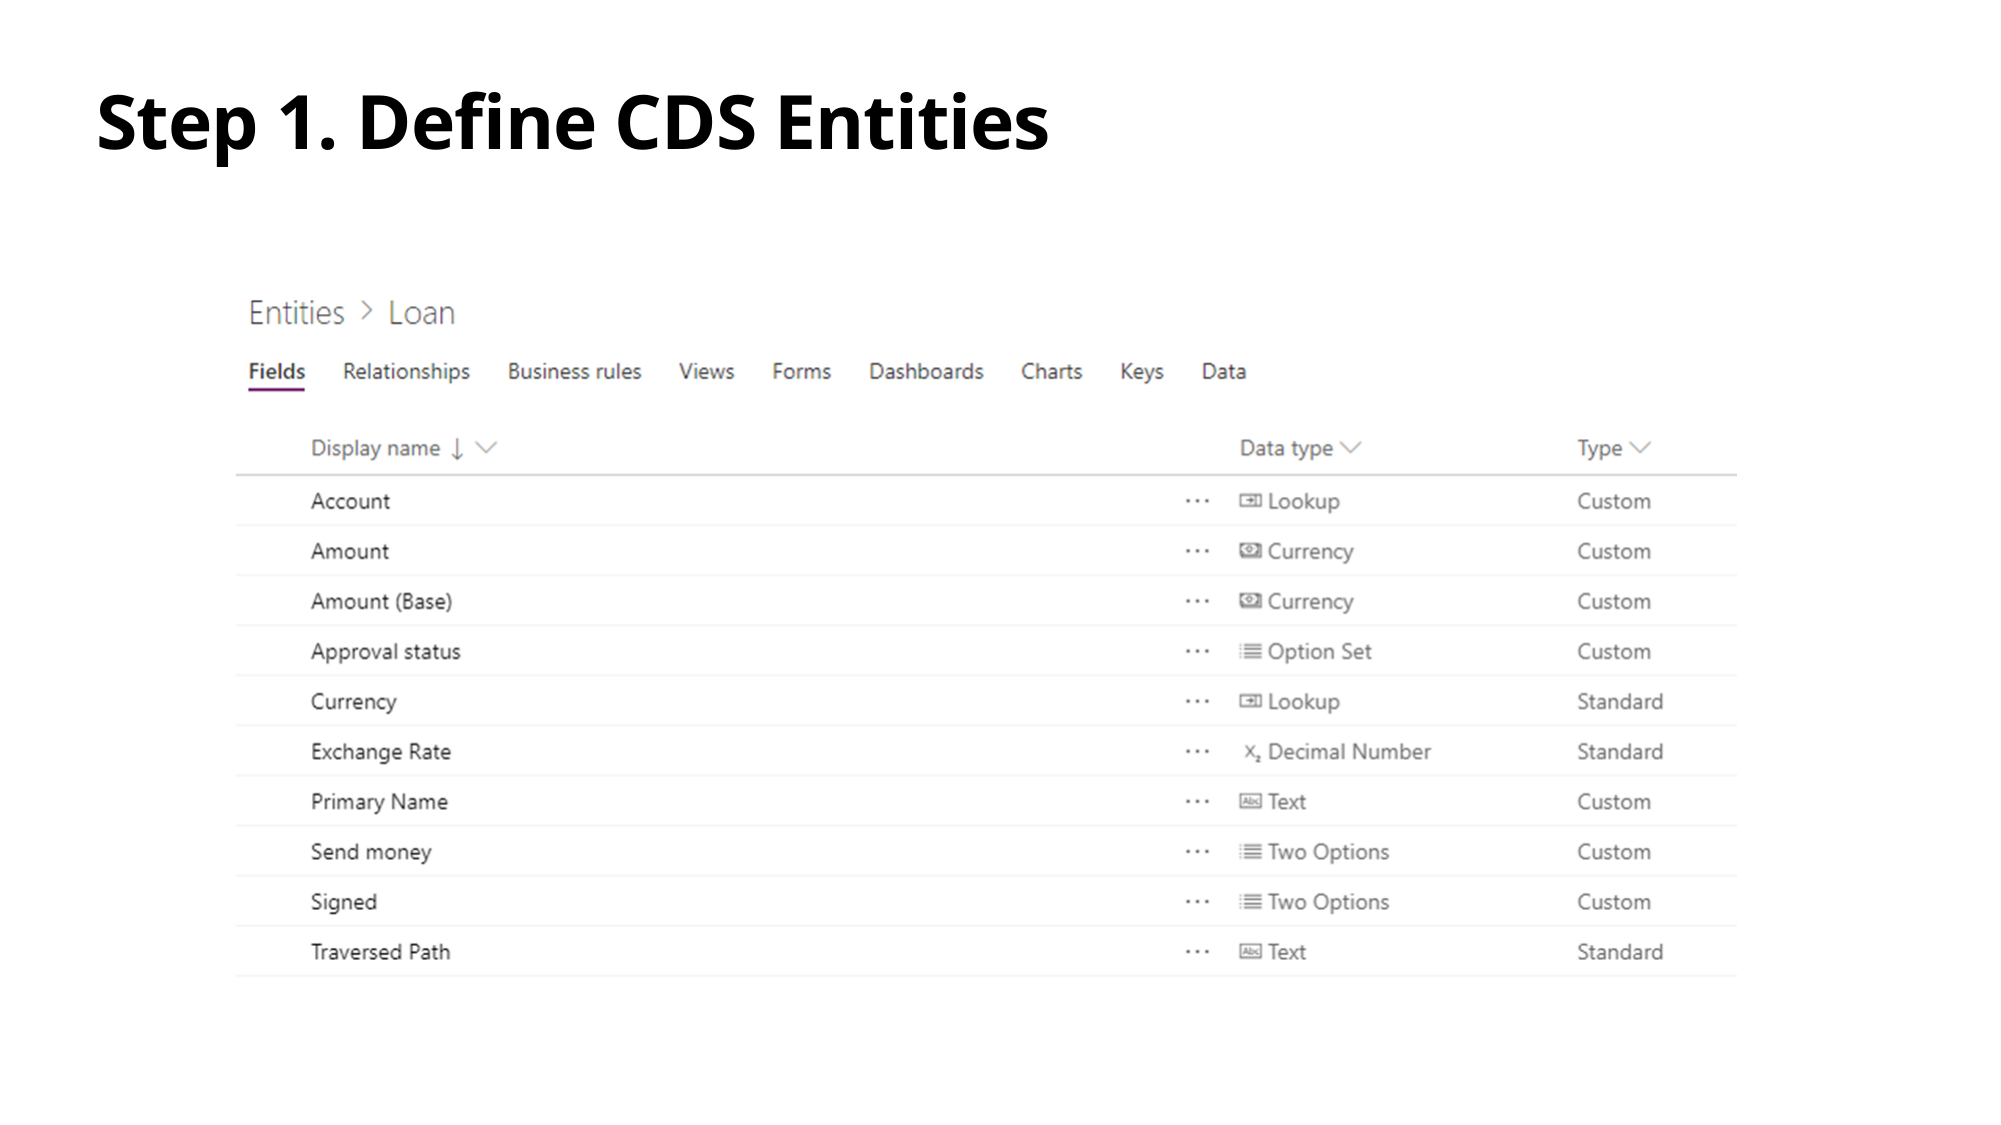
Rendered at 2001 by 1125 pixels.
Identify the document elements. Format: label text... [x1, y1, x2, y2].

picture [213, 276, 1737, 986]
title Step 1. Define CDS Entities [96, 75, 1904, 166]
